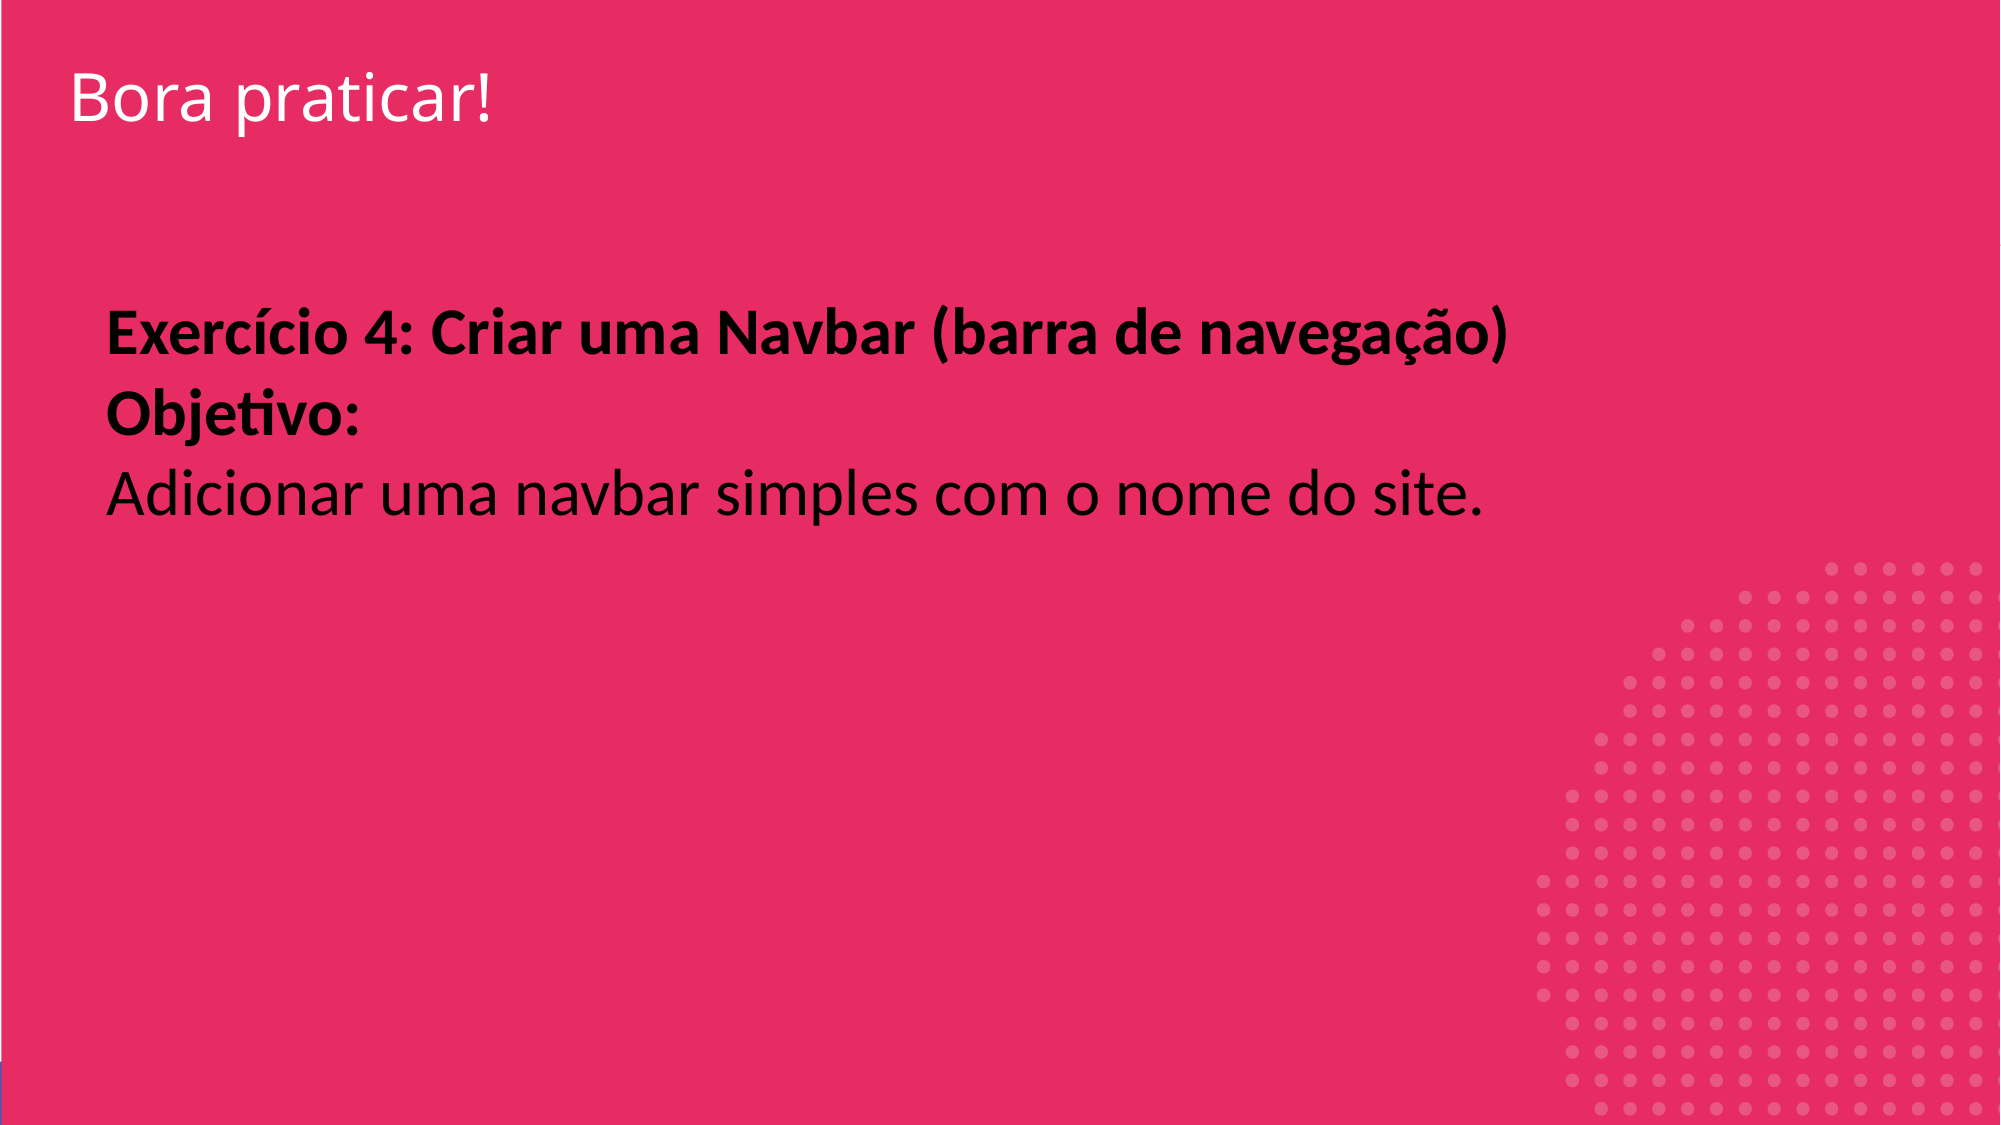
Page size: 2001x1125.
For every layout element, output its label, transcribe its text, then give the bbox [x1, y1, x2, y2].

picture [1536, 562, 2000, 1125]
text_box Bora praticar! [53, 47, 983, 142]
text_box [0, 0, 2000, 1125]
text_box Exercício 4: Criar uma Navbar (barra de navegação) Objetivo: Adicionar uma navbar simples com o nome do site. [91, 280, 1661, 536]
